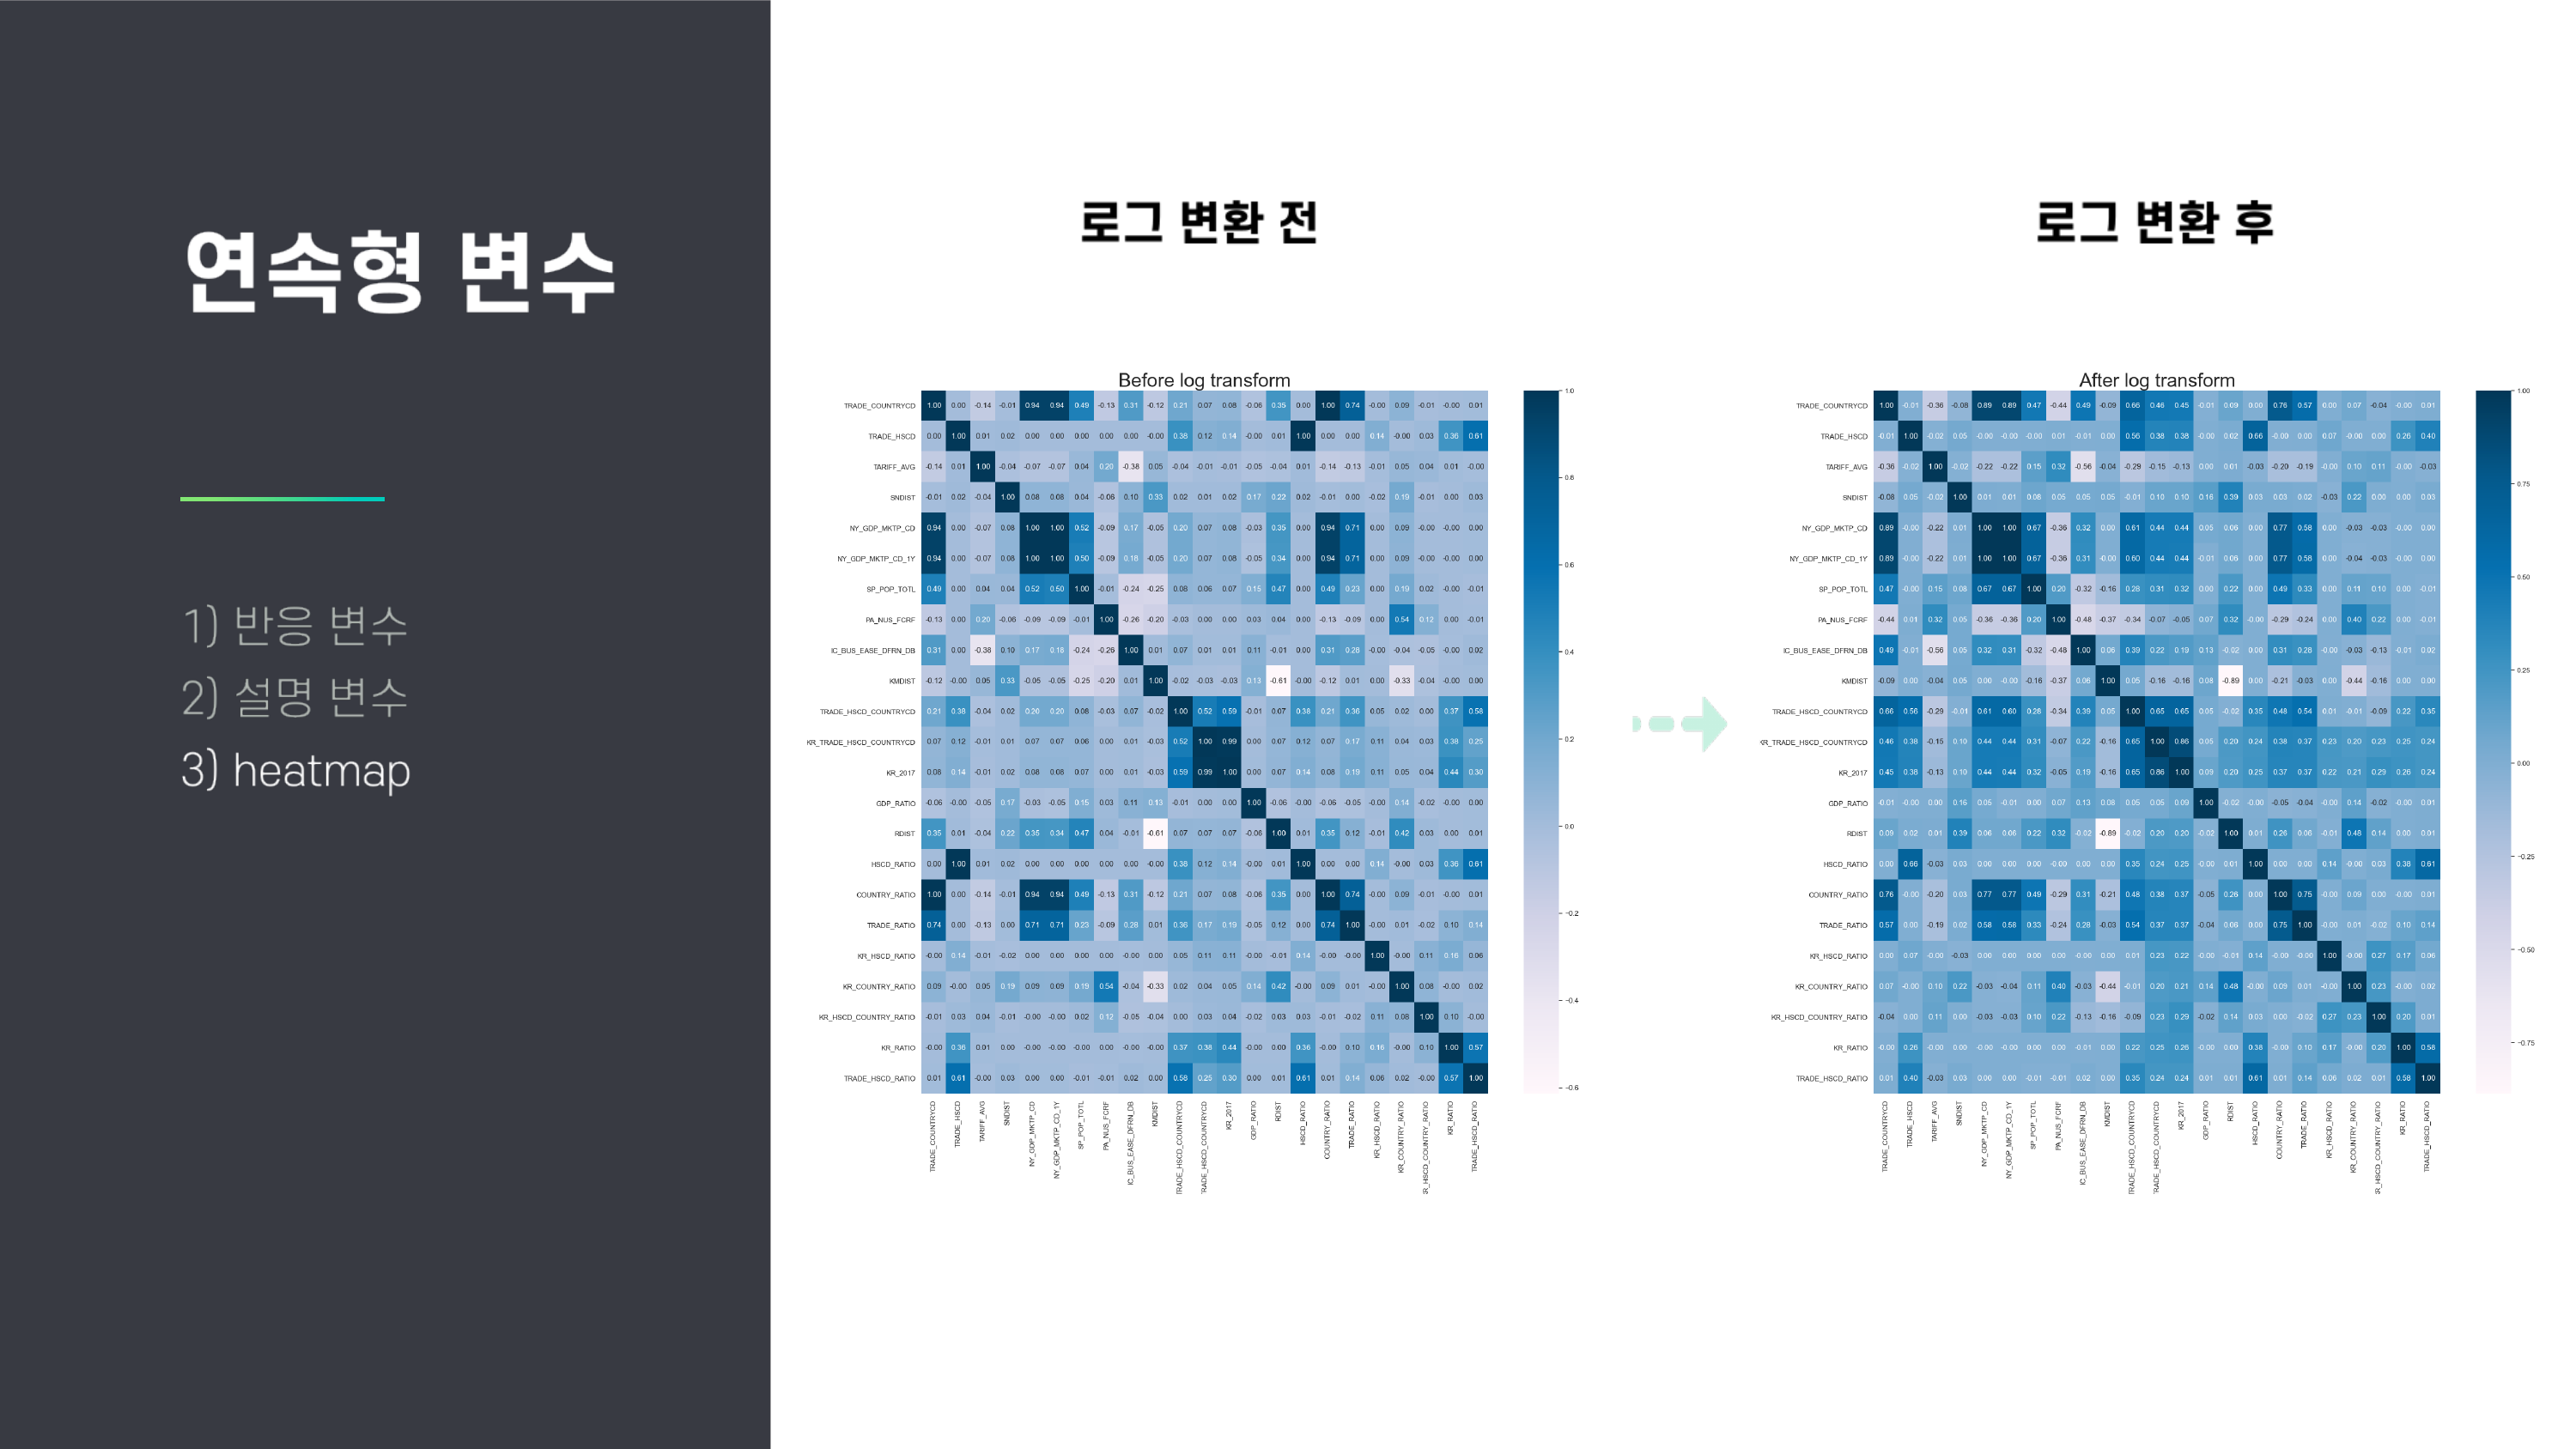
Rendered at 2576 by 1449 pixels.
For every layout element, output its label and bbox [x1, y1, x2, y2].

text_box [179, 496, 385, 501]
text_box [1632, 695, 1728, 753]
picture [167, 183, 2556, 1194]
picture [173, 589, 433, 825]
text_box [0, 0, 772, 1449]
